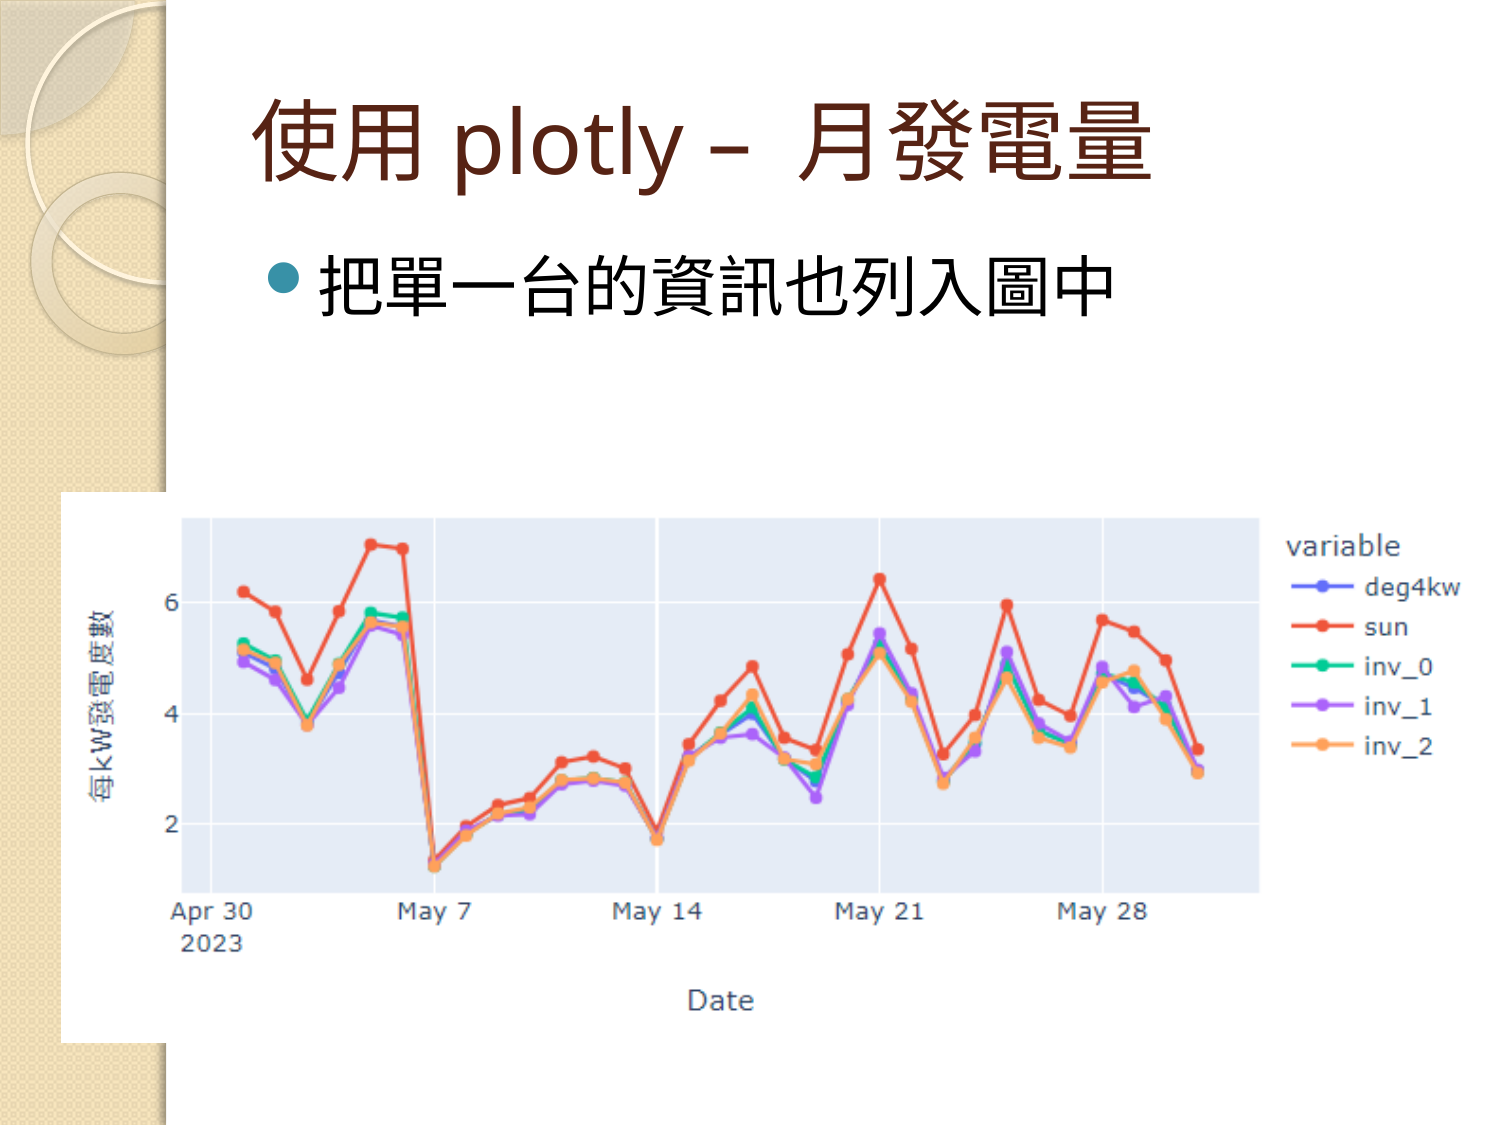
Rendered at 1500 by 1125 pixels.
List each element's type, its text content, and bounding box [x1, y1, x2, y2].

list 把單一台的資訊也列入圖中 [235, 237, 1466, 489]
title 使用plotly – 月發電量 [235, 45, 1466, 233]
picture [61, 491, 1500, 1044]
